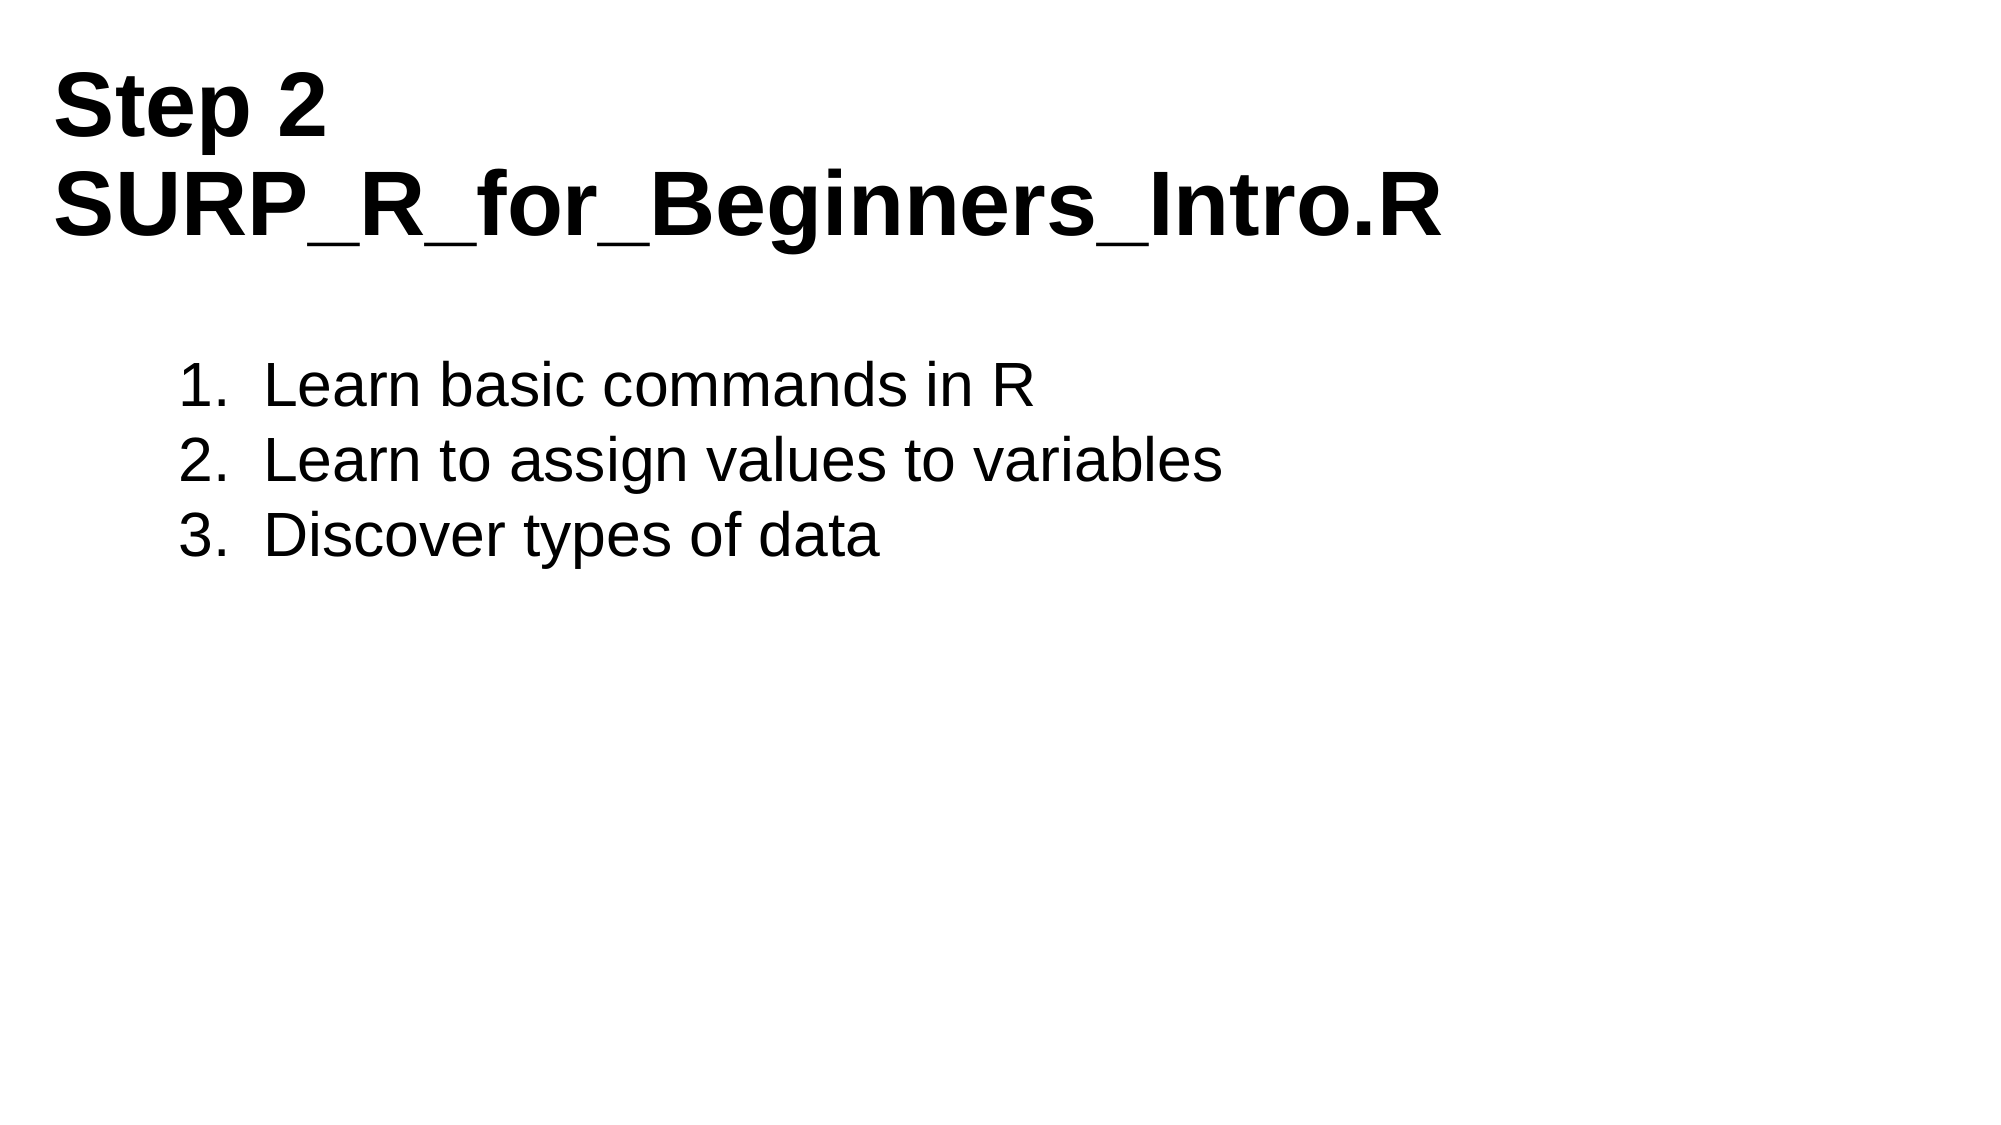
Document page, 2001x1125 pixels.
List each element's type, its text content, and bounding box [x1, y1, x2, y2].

text_box Learn basic commands in R Learn to assign values to variables Discover types of data [163, 336, 1714, 577]
title Step 2 SURP_R_for_Beginners_Intro.R [38, 47, 1839, 266]
